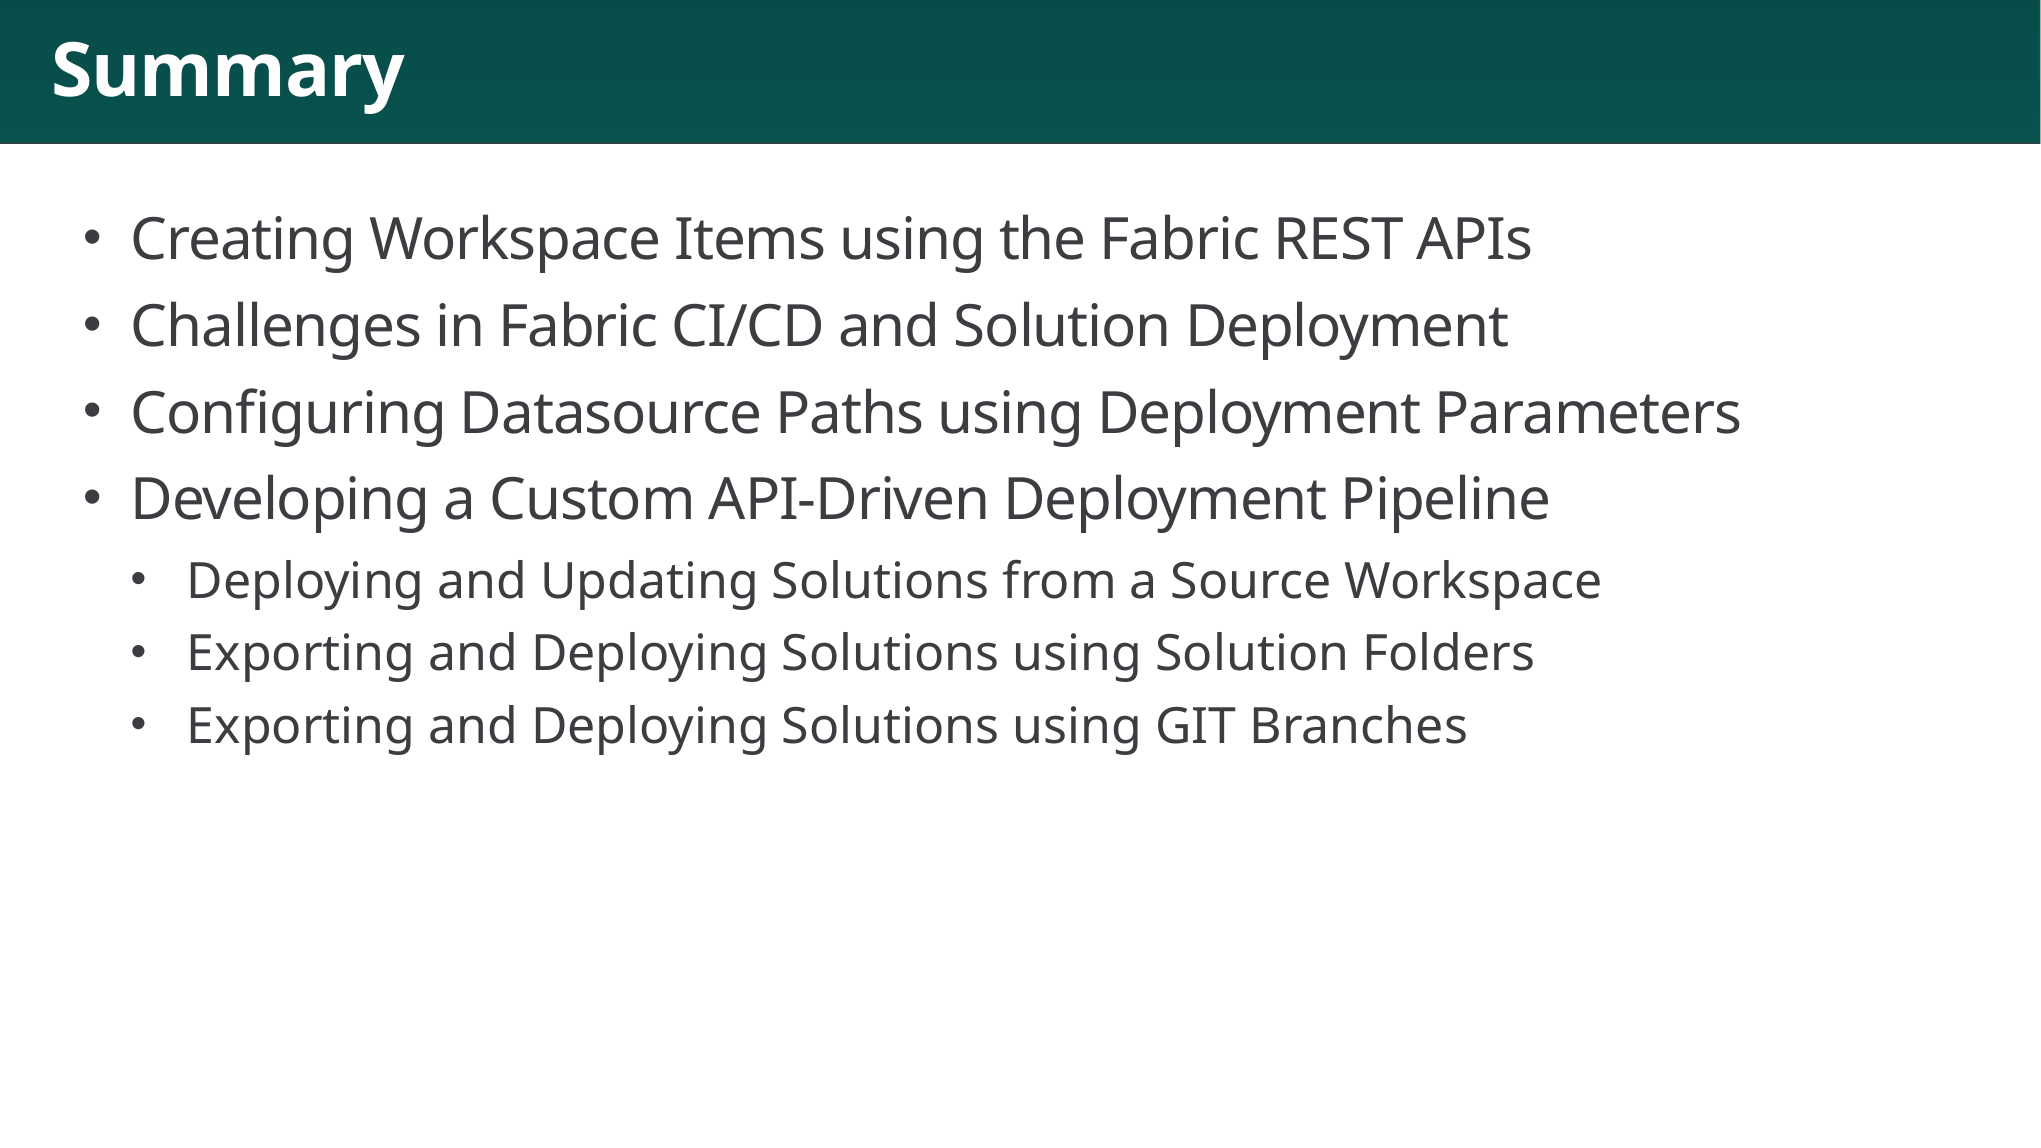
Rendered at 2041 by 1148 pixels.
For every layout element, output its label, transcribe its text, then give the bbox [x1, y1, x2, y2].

list Creating Workspace Items using the Fabric REST APIs Challenges in Fabric CI/CD and Solution Deployment Configuring Datasource Paths using Deployment Parameters Developing a Custom API-Driven Deployment Pipeline Deploying and Updating Solutions from a Source Workspace Exporting and Deploying Solutions using Solution Folders Exporting and Deploying Solutions using GIT Branches [83, 201, 1988, 856]
title Summary [51, 31, 1988, 113]
